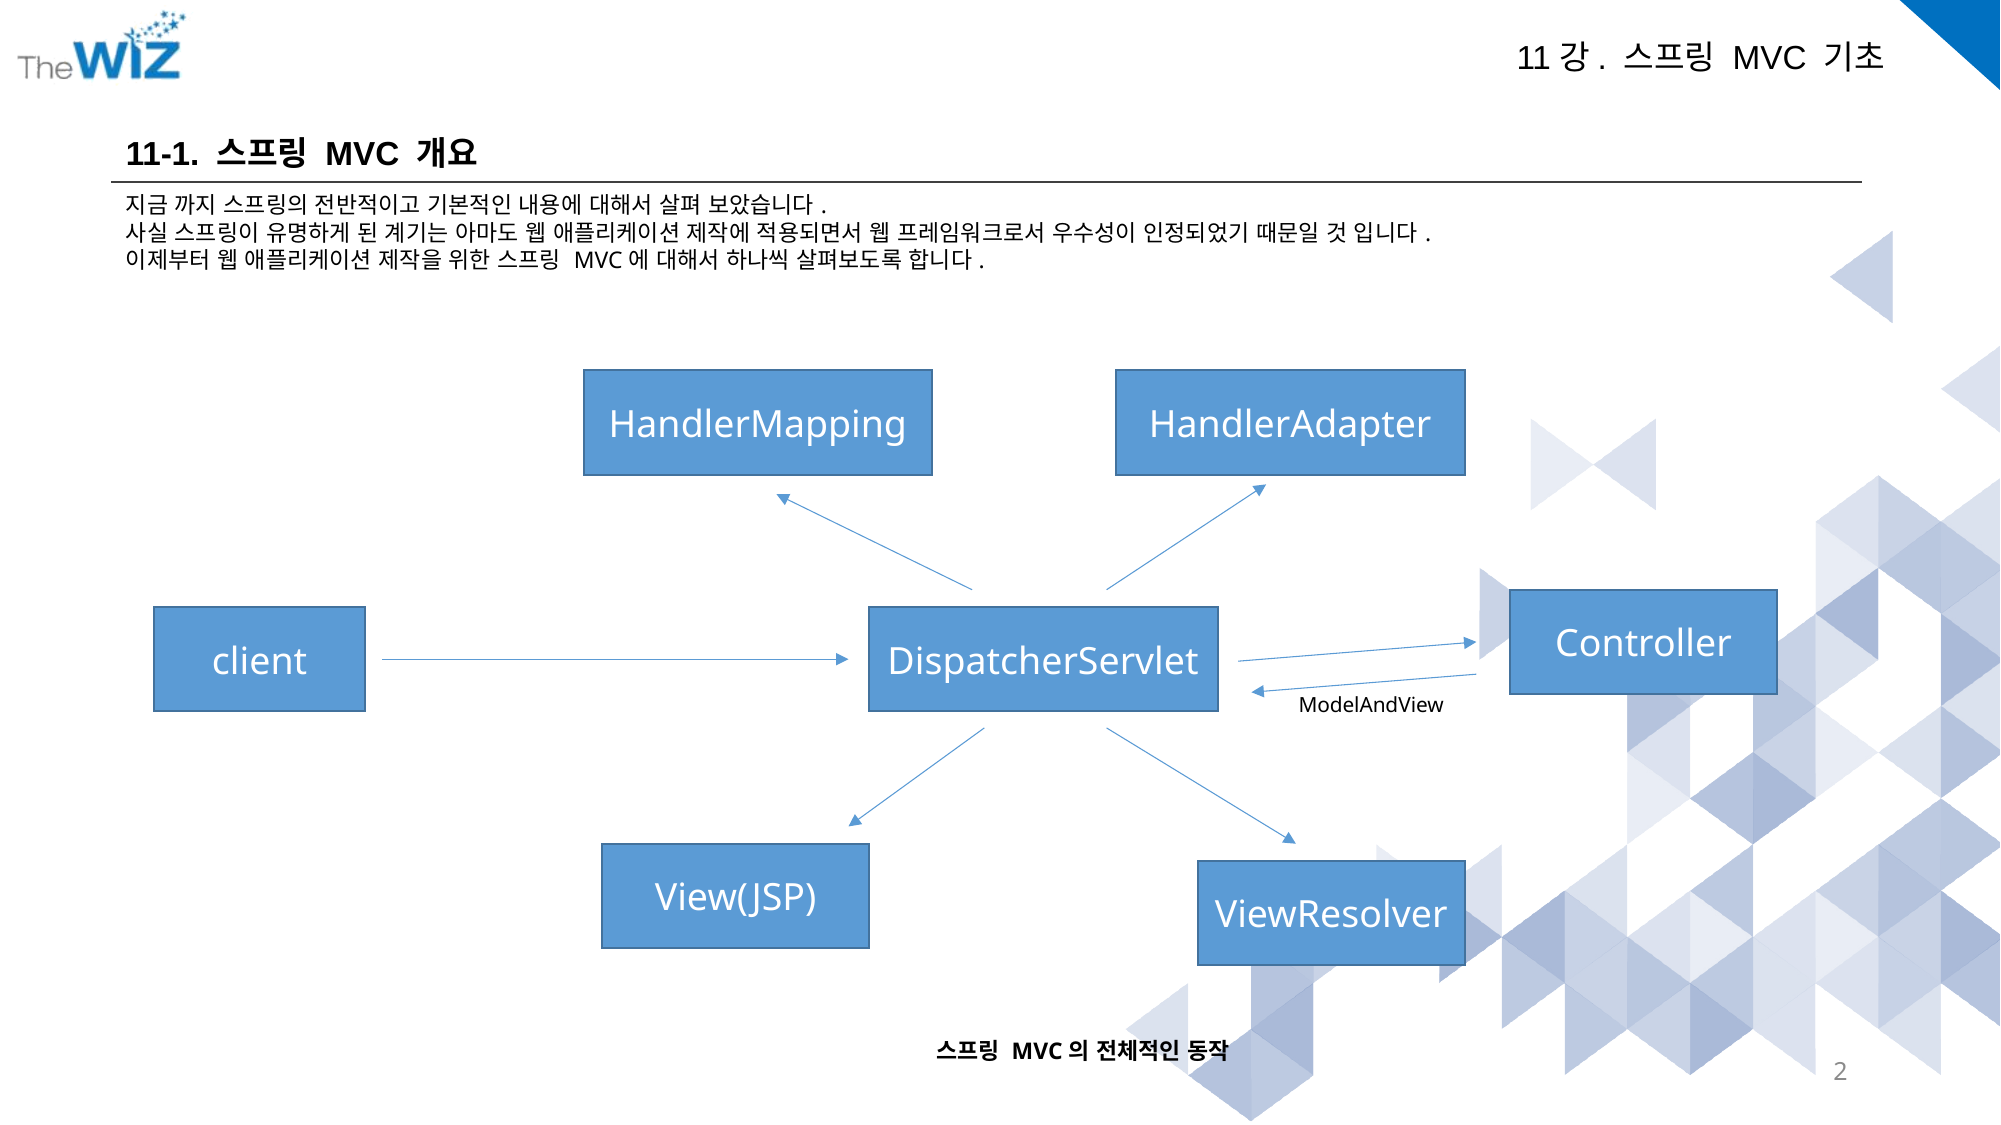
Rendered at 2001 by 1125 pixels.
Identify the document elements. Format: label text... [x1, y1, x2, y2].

text_box Controller [1509, 589, 1778, 695]
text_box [848, 727, 985, 827]
text_box View(JSP) [601, 843, 870, 949]
text_box 스프링 MVC의 전체적인 동작 [900, 1028, 1267, 1071]
text_box HandlerAdapter [1115, 369, 1466, 476]
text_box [1106, 484, 1267, 590]
text_box 11-1. 스프링 MVC 개요 [111, 124, 1863, 180]
slide_number 2 [1412, 1042, 1863, 1103]
text_box 지금 까지 스프링의 전반적이고 기본적인 내용에 대해서 살펴 보았습니다. 사실 스프링이 유명하게 된 계기는 아마도 웹 애플리케이션 제작에 적용되면서 웹 프레임워크로서 우수성이 인정되었기 때문일 것 입니다. 이제부터 웹 애플리케이션 제작을 위한 스프링 MVC에 대해서 하나씩 살펴보도록 합니다. [111, 183, 1863, 281]
text_box client [153, 606, 366, 712]
text_box DispatcherServlet [868, 606, 1219, 712]
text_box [1238, 641, 1477, 662]
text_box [1251, 674, 1477, 693]
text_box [1106, 727, 1296, 844]
text_box HandlerMapping [583, 369, 933, 476]
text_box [776, 494, 972, 590]
text_box ViewResolver [1197, 860, 1466, 966]
picture [0, 0, 215, 90]
text_box ModelAndView [1283, 683, 1486, 724]
